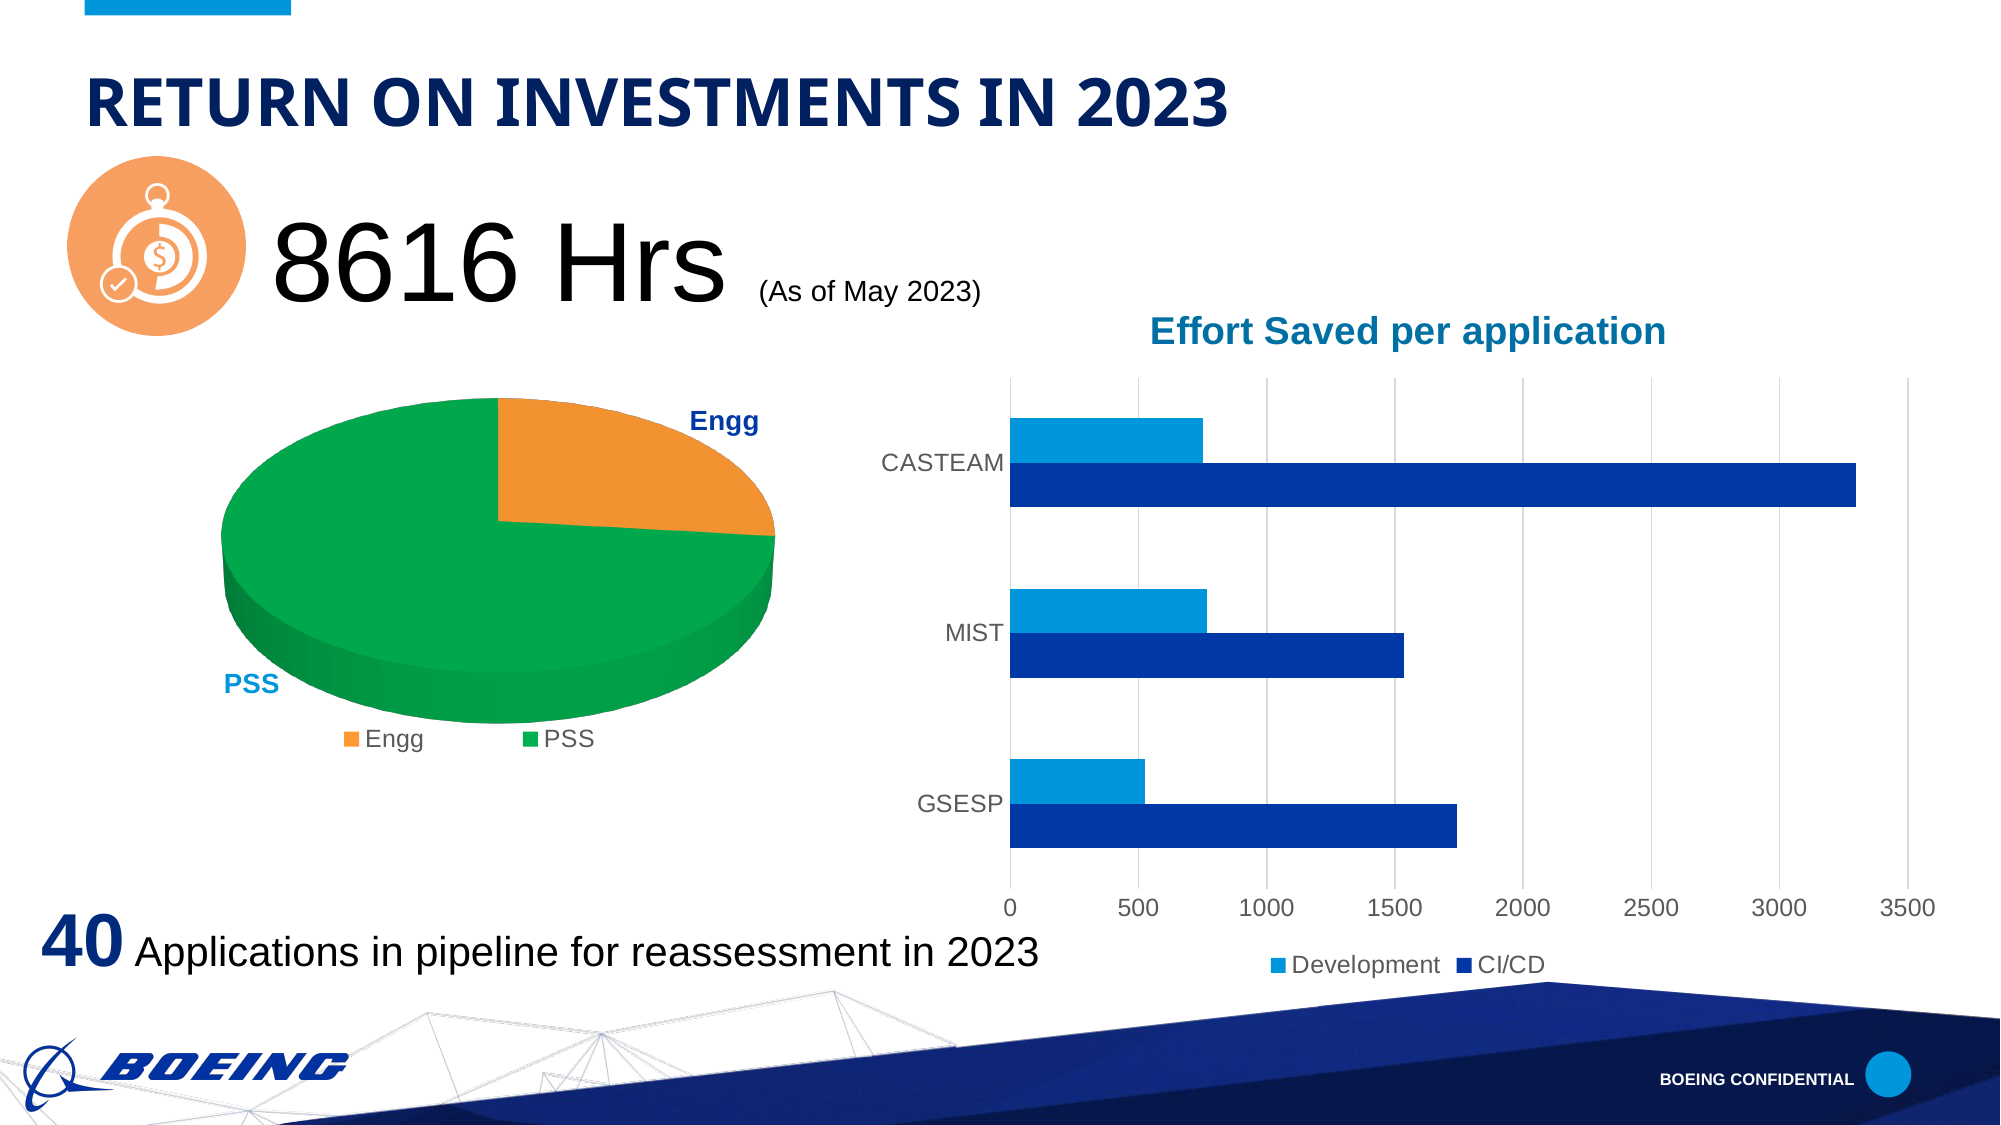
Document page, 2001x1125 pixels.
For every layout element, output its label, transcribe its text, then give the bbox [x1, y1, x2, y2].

chart [41, 342, 839, 861]
title Return on investments in 2023 [84, 40, 1914, 141]
chart [858, 274, 1959, 986]
picture [66, 156, 247, 336]
picture [0, 981, 2000, 1125]
text_box 8616 Hrs (As of May 2023) [256, 181, 997, 332]
text_box 40 Applications in pipeline for reassessment in 2023 [41, 891, 858, 985]
